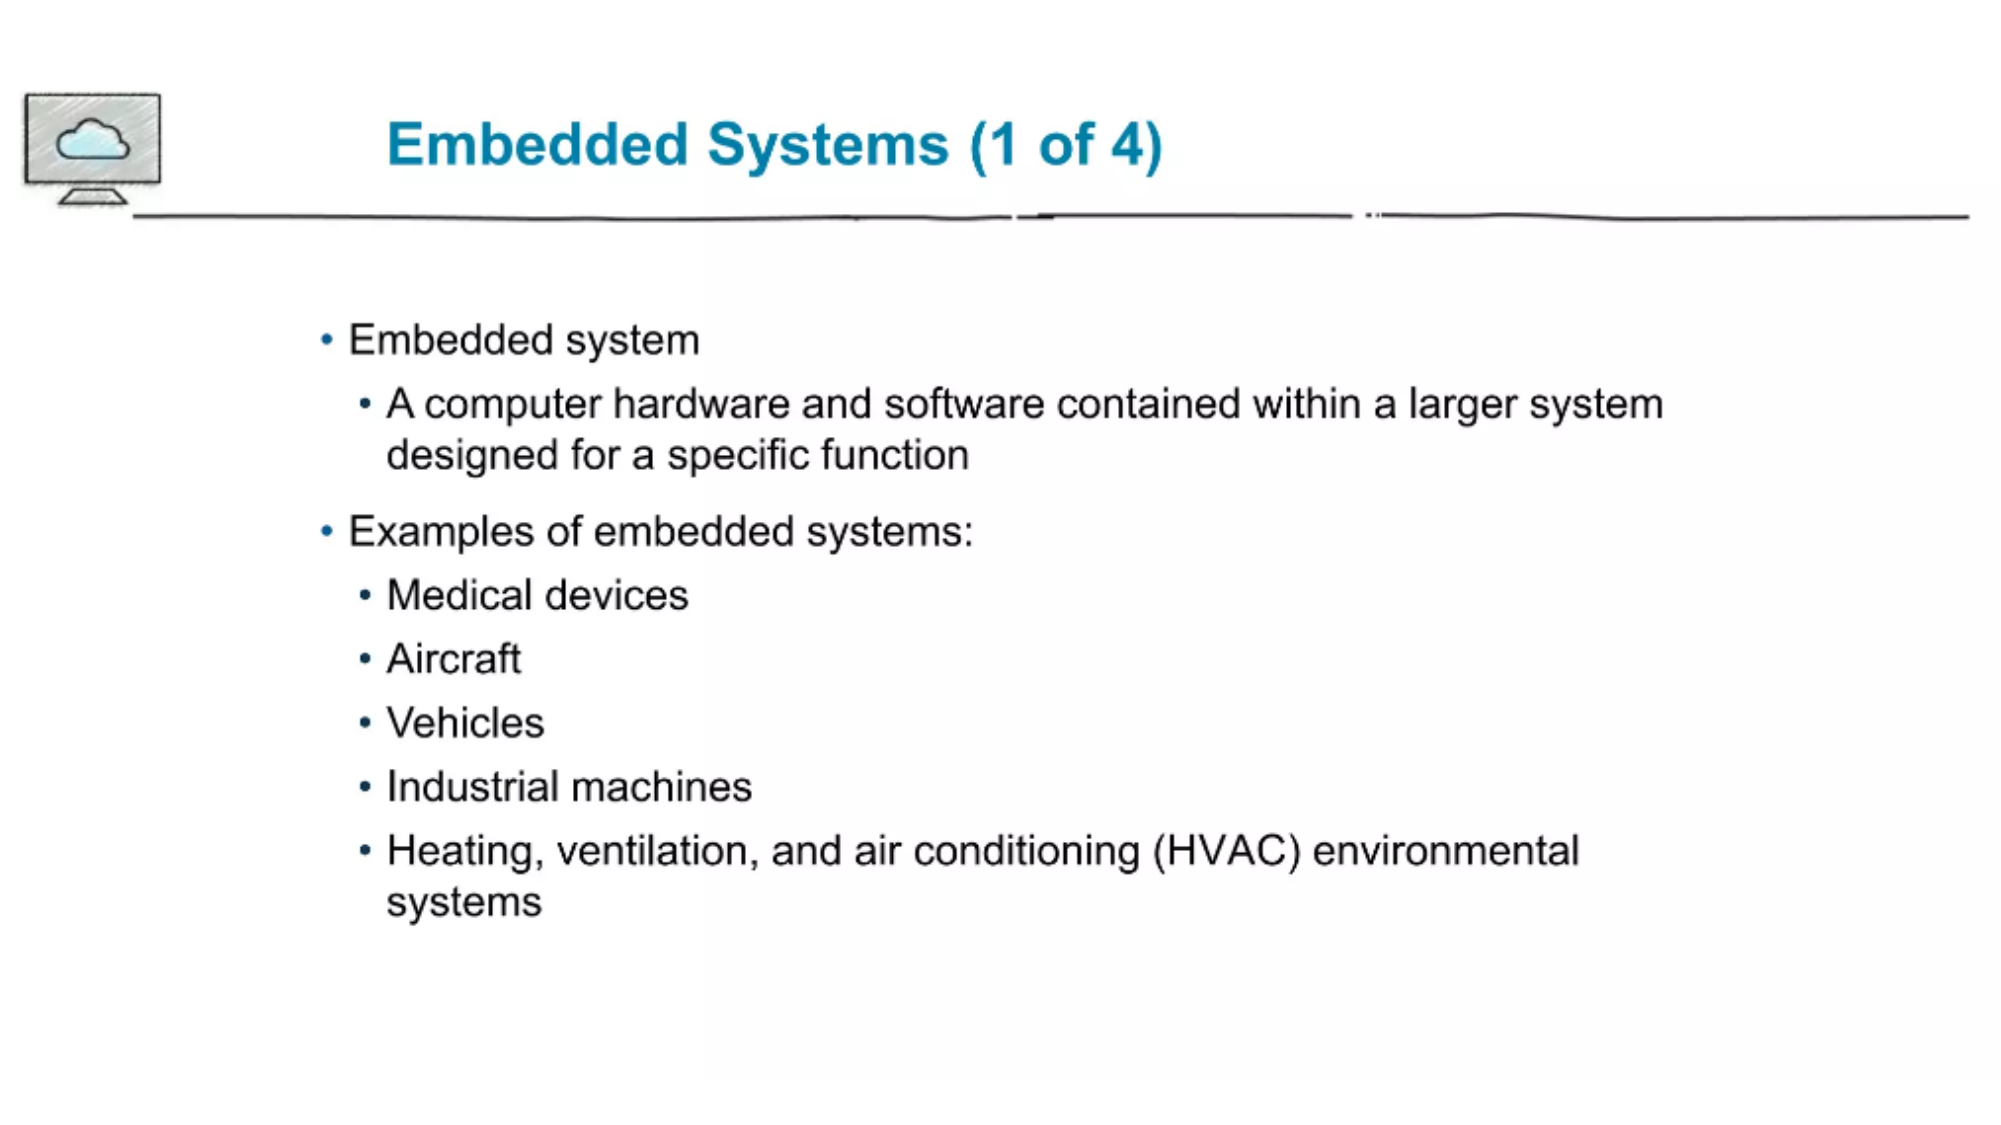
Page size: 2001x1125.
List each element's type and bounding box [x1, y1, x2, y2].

picture [19, 61, 2000, 1078]
